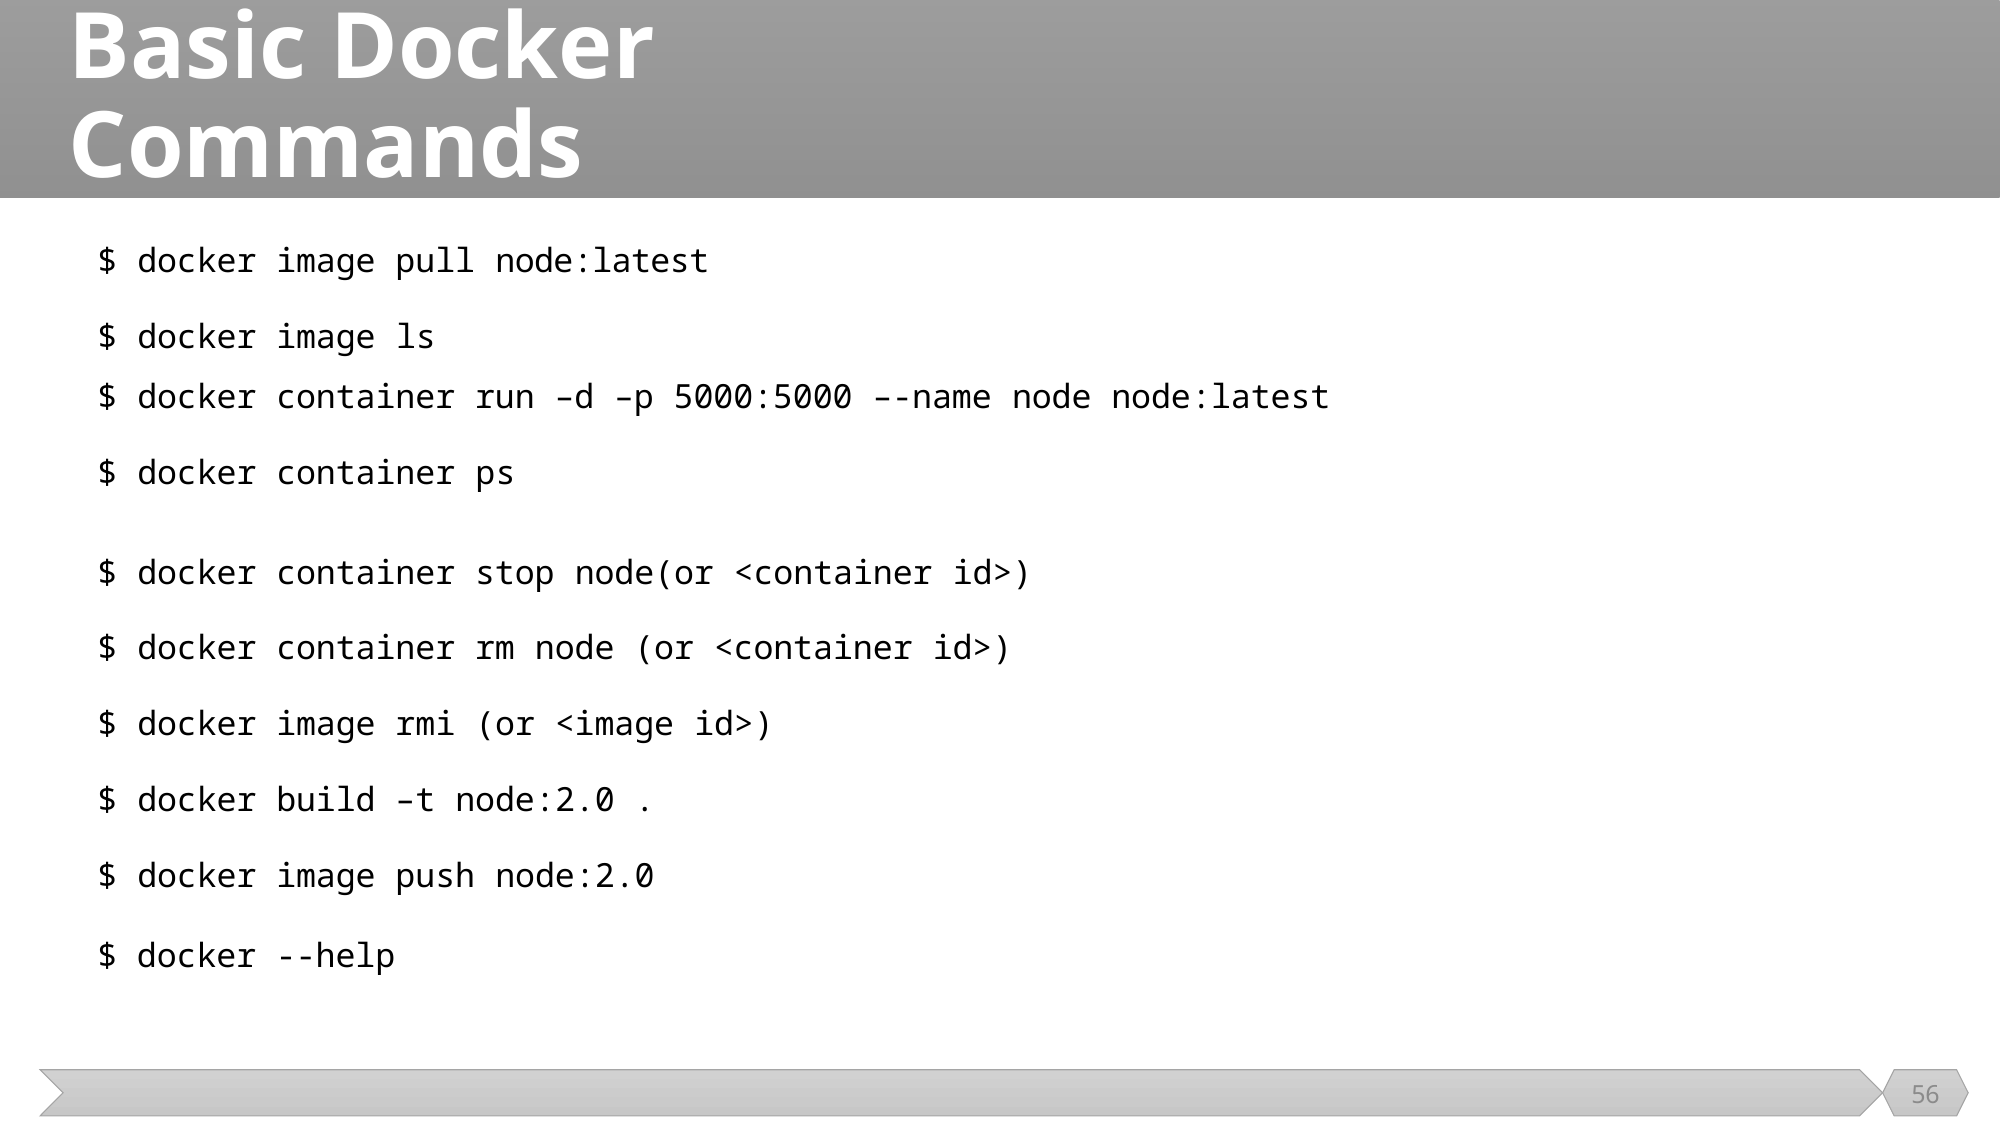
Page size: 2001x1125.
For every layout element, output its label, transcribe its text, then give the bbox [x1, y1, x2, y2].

text_box $ docker image pull node:latest $ docker image ls $ docker container run –d –p 5000:5000 –-name node node:latest $ docker container ps $ docker container stop node(or <container id>) $ docker container rm node (or <container id>) $ docker image rmi (or <image id>) $ docker build –t node:2.0 . $ docker image push node:2.0 $ docker --help [94, 236, 1786, 974]
slide_number 56 [1882, 1065, 1969, 1125]
title Basic Docker Commands [65, 0, 1127, 198]
